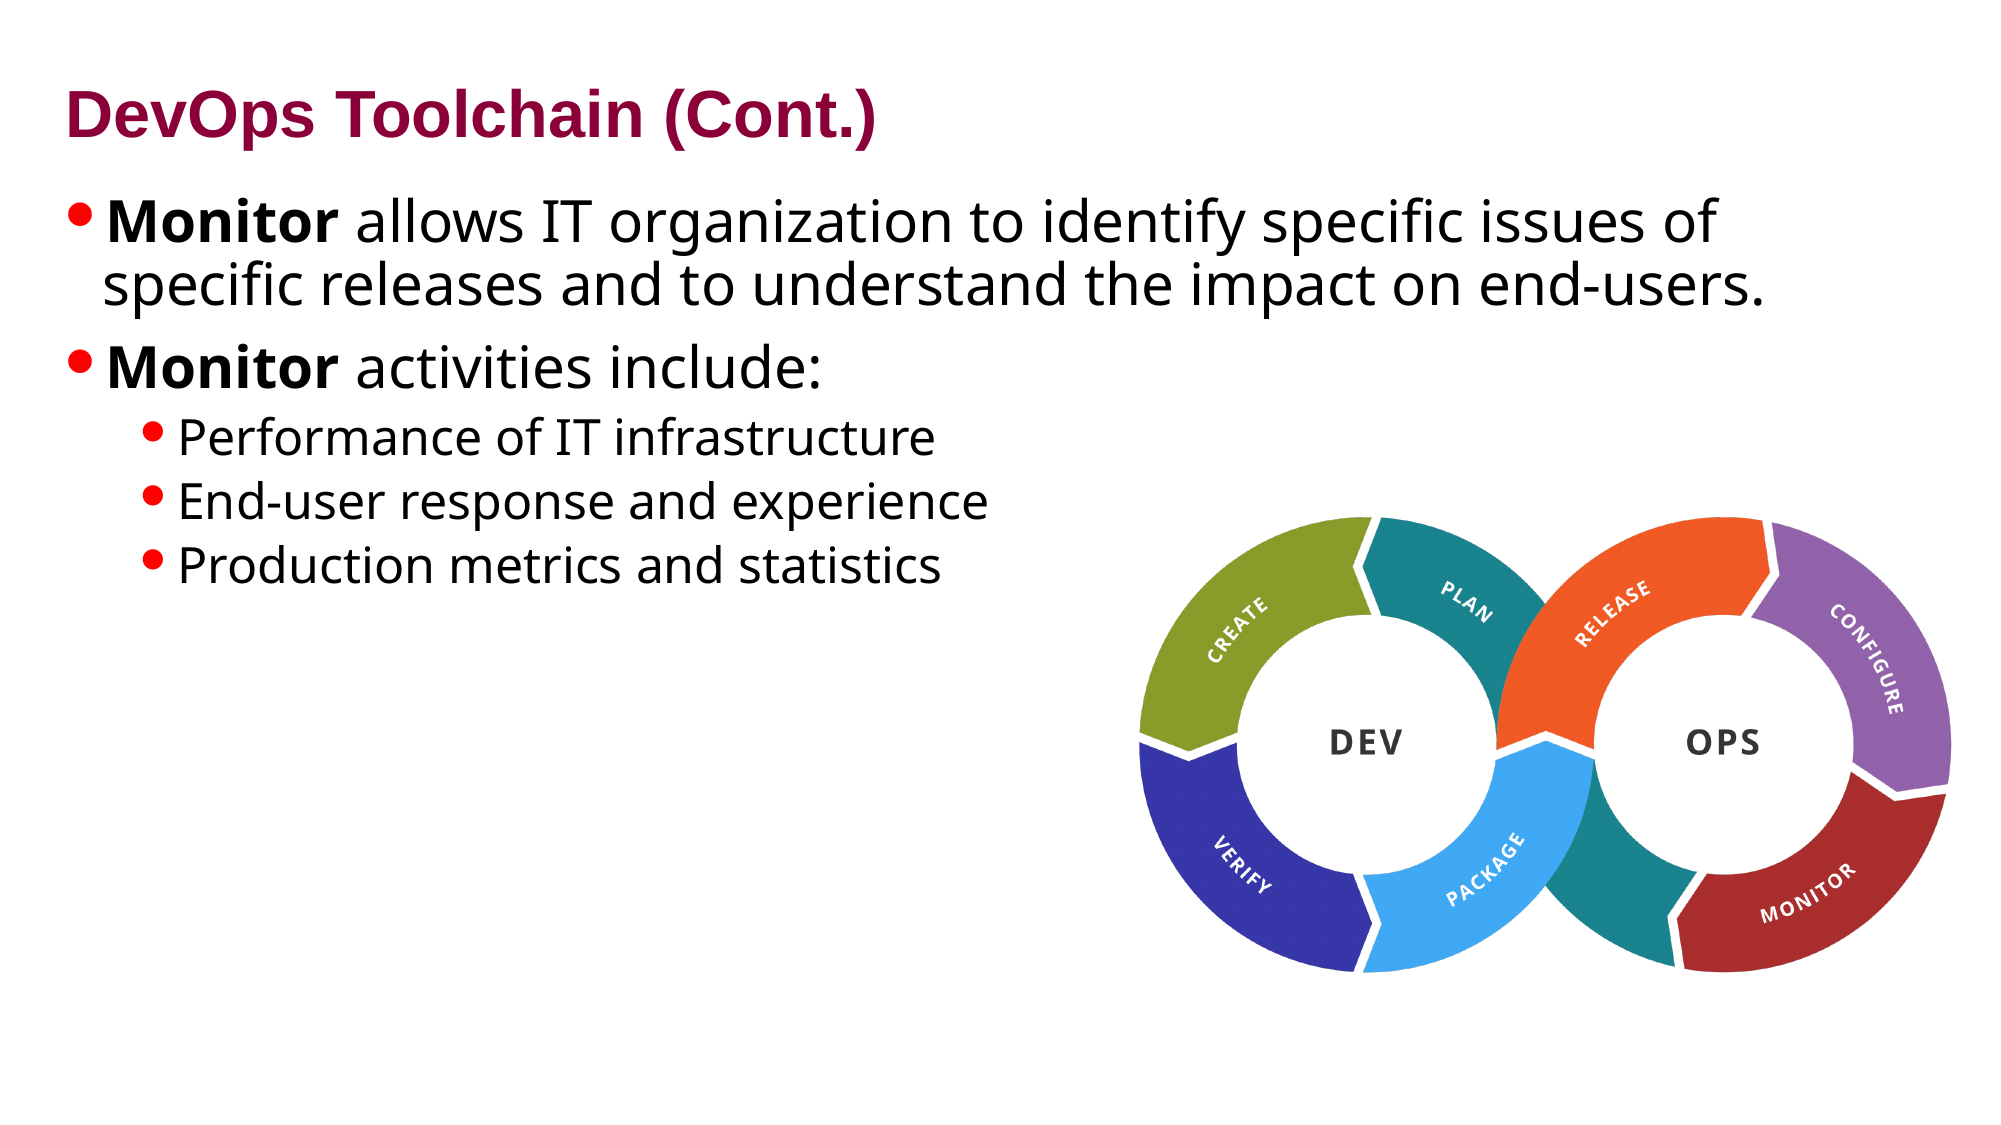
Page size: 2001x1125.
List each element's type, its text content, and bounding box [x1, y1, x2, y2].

picture [1135, 512, 1955, 977]
text_box Monitor allows IT organization to identify specific issues of specific releases and to understand the impact on end-users. Monitor activities include: Performance of IT infrastructure End-user response and experience Production metrics and statistics [50, 184, 1934, 271]
title DevOps Toolchain (Cont.) [49, 37, 1934, 185]
